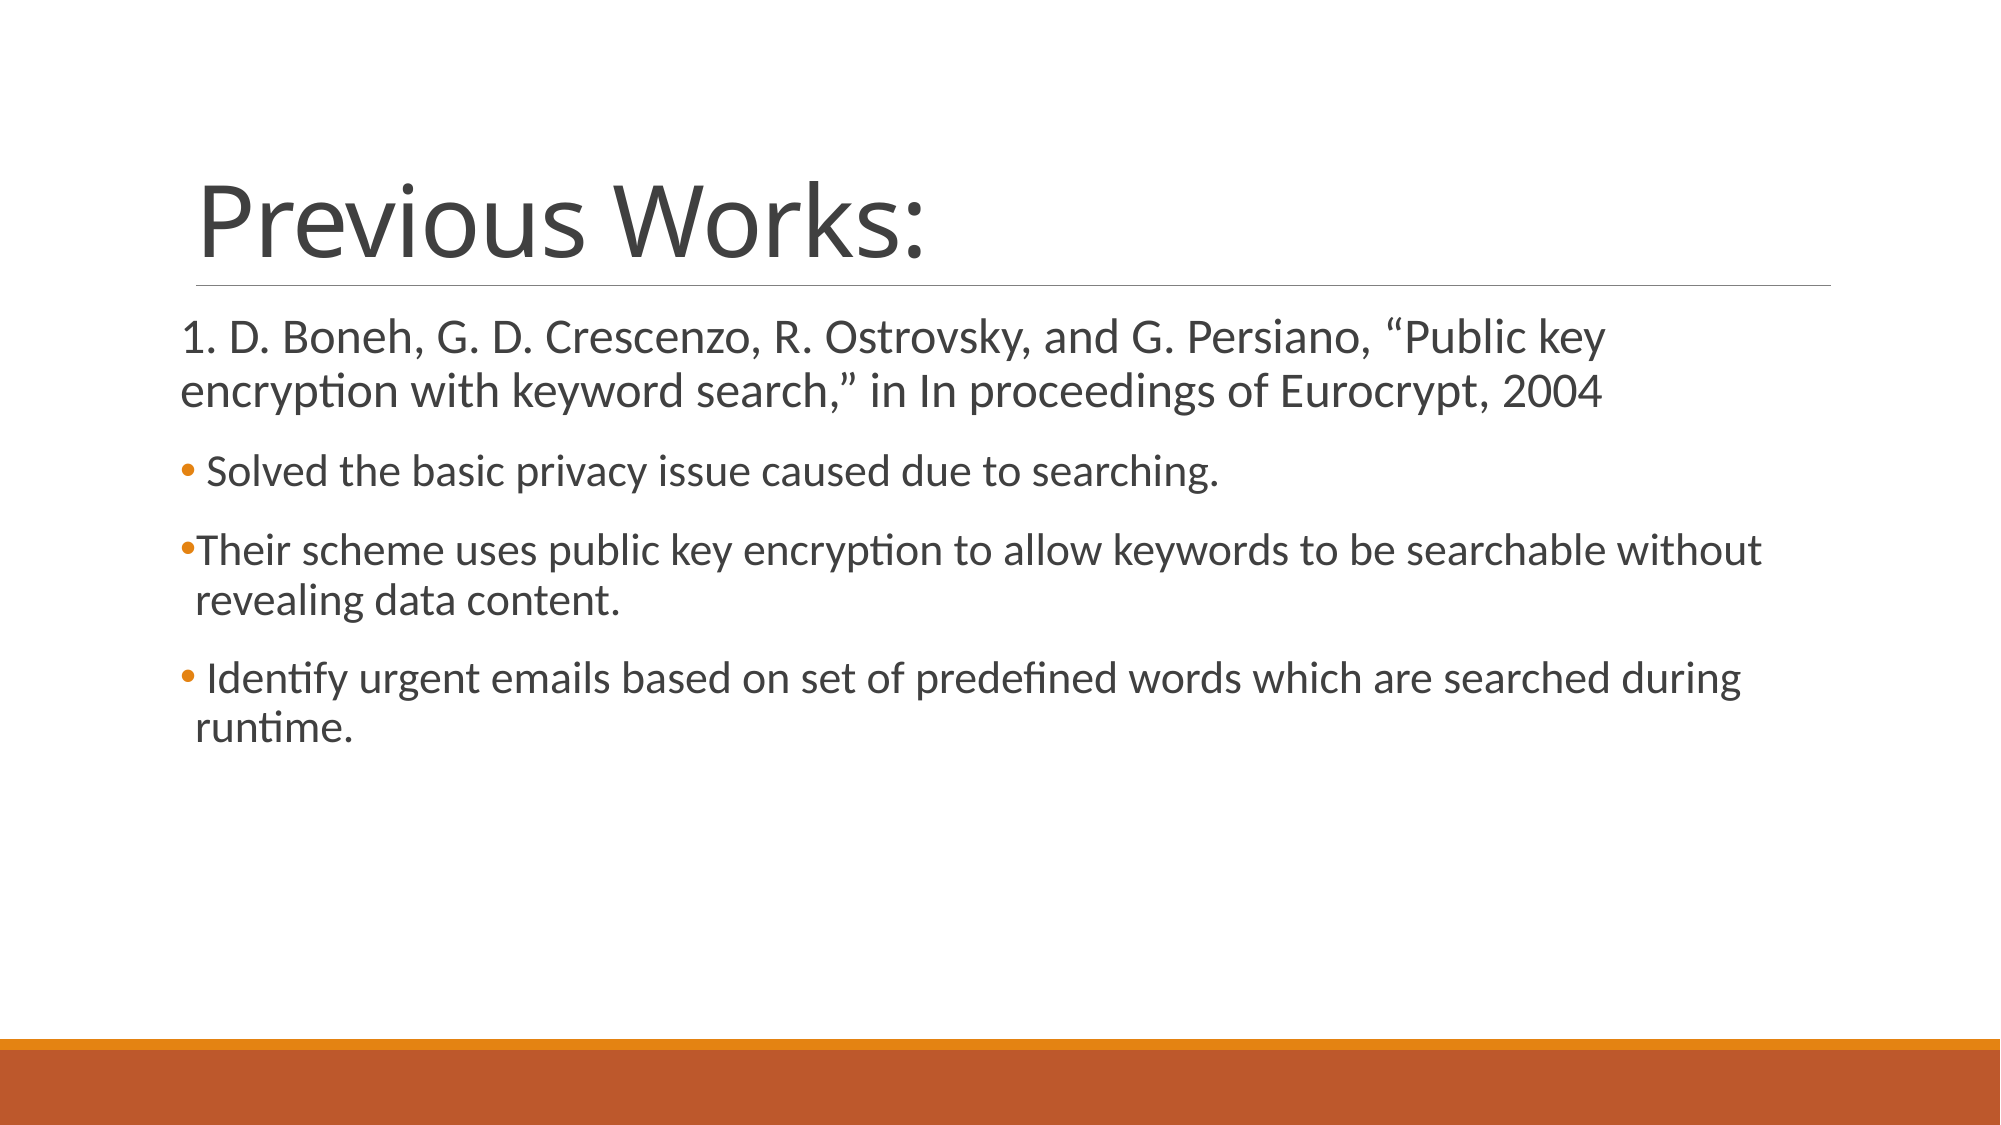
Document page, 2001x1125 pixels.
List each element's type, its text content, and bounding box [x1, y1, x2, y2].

title Previous Works: [180, 47, 1830, 285]
list 1. D. Boneh, G. D. Crescenzo, R. Ostrovsky, and G. Persiano, “Public key encryption with keyword search,” in In proceedings of Eurocrypt, 2004 Solved the basic privacy issue caused due to searching. Their scheme uses public key encryption to allow keywords to be searchable without revealing data content. Identify urgent emails based on set of predefined words which are searched during runtime. [180, 302, 1830, 963]
